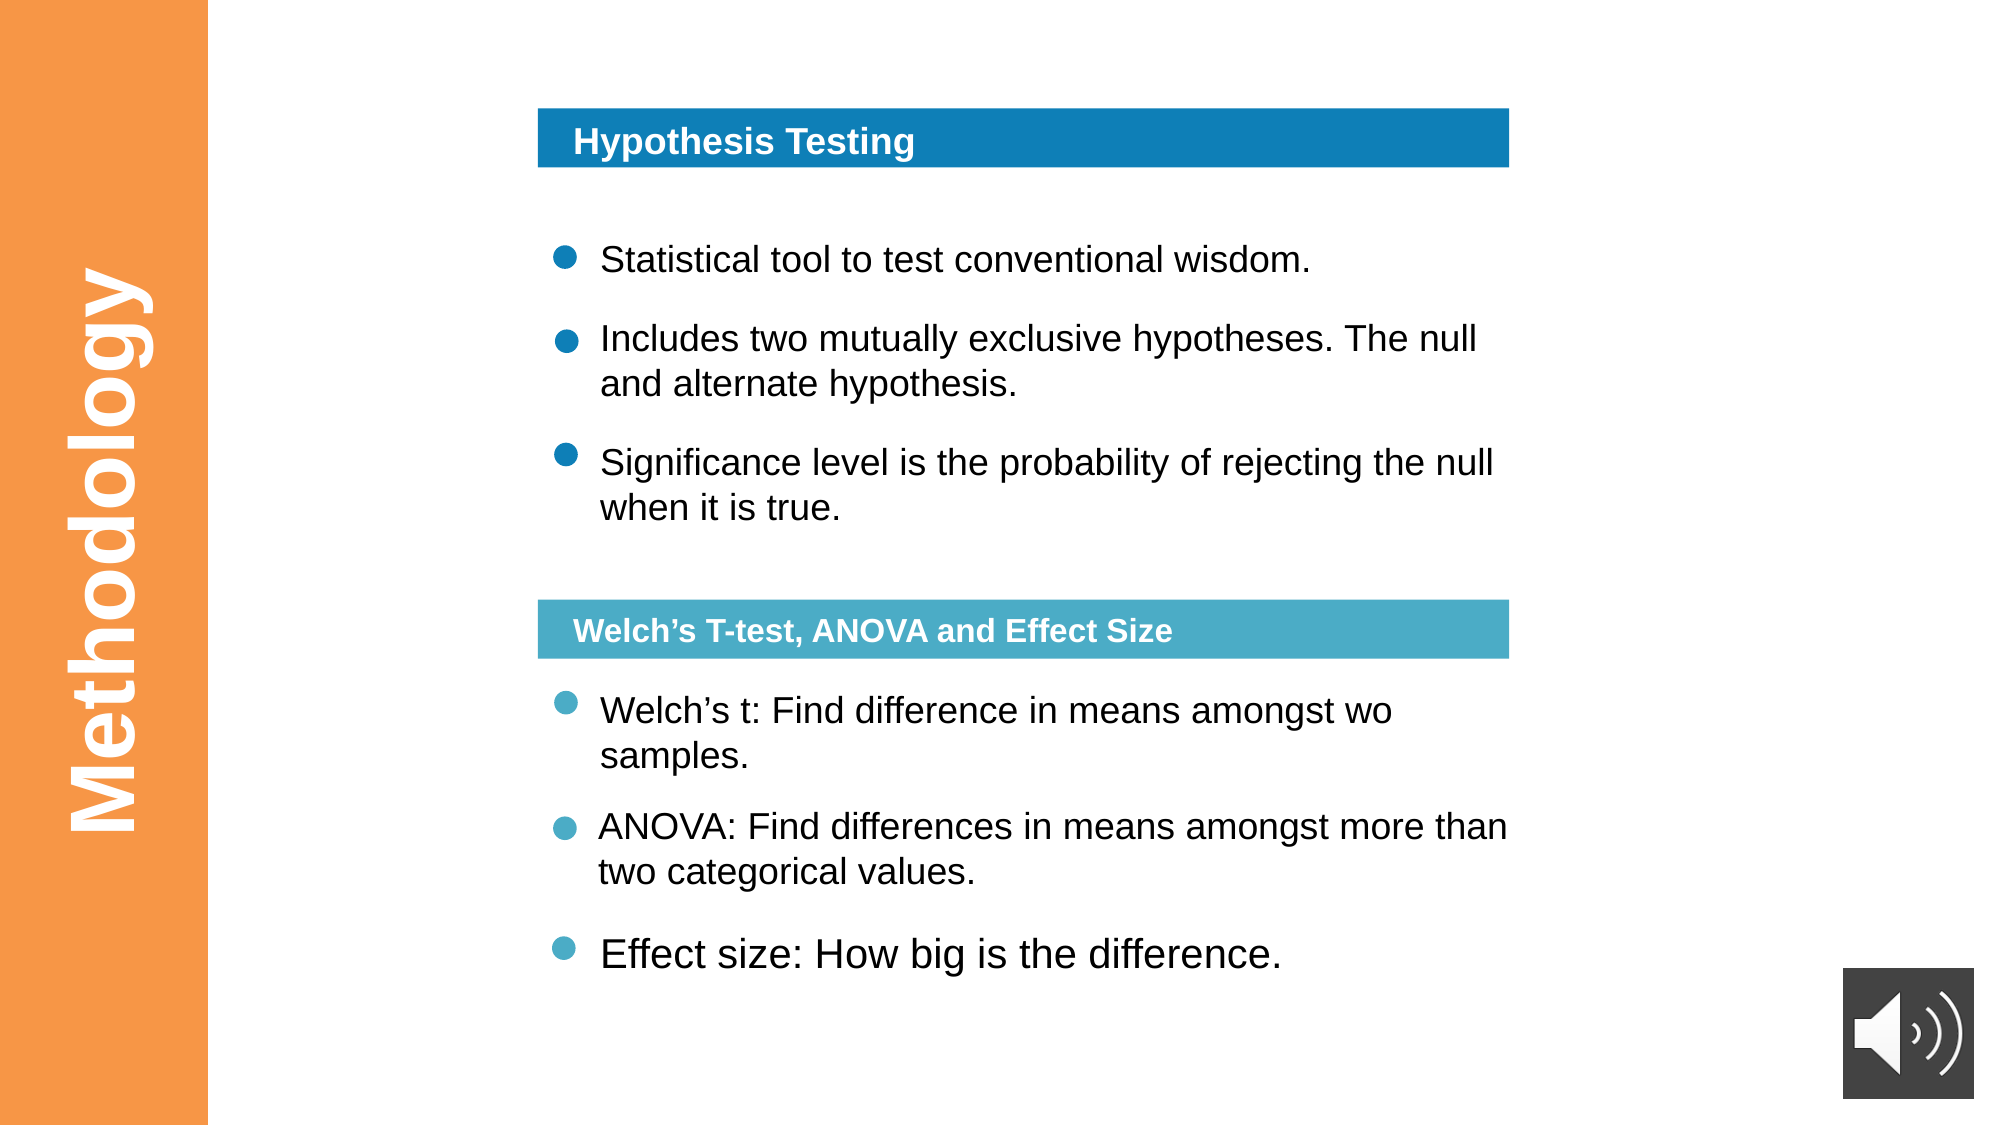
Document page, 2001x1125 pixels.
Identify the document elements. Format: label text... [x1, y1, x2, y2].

text_box ANOVA: Find differences in means amongst more than two categorical values. [583, 794, 1525, 900]
text_box [553, 441, 579, 468]
text_box Welch’s T-test, ANOVA and Effect Size [558, 605, 1228, 653]
text_box Methodology [35, 174, 160, 931]
text_box [550, 935, 577, 961]
text_box [537, 107, 1510, 168]
text_box [553, 328, 580, 355]
text_box [552, 244, 578, 270]
text_box Hypothesis Testing [558, 116, 1102, 164]
text_box Effect size: How big is the difference. [585, 919, 1527, 984]
text_box [553, 689, 579, 716]
text_box [537, 599, 1510, 660]
text_box Includes two mutually exclusive hypotheses. The null and alternate hypothesis. [585, 306, 1527, 412]
text_box Significance level is the probability of rejecting the null when it is true. [585, 430, 1527, 536]
text_box Statistical tool to test conventional wisdom. [585, 227, 1528, 287]
text_box [552, 815, 578, 842]
text_box Welch’s t: Find difference in means amongst wo samples. [585, 678, 1527, 784]
text_box [0, 0, 209, 1125]
picture [1841, 966, 1975, 1100]
